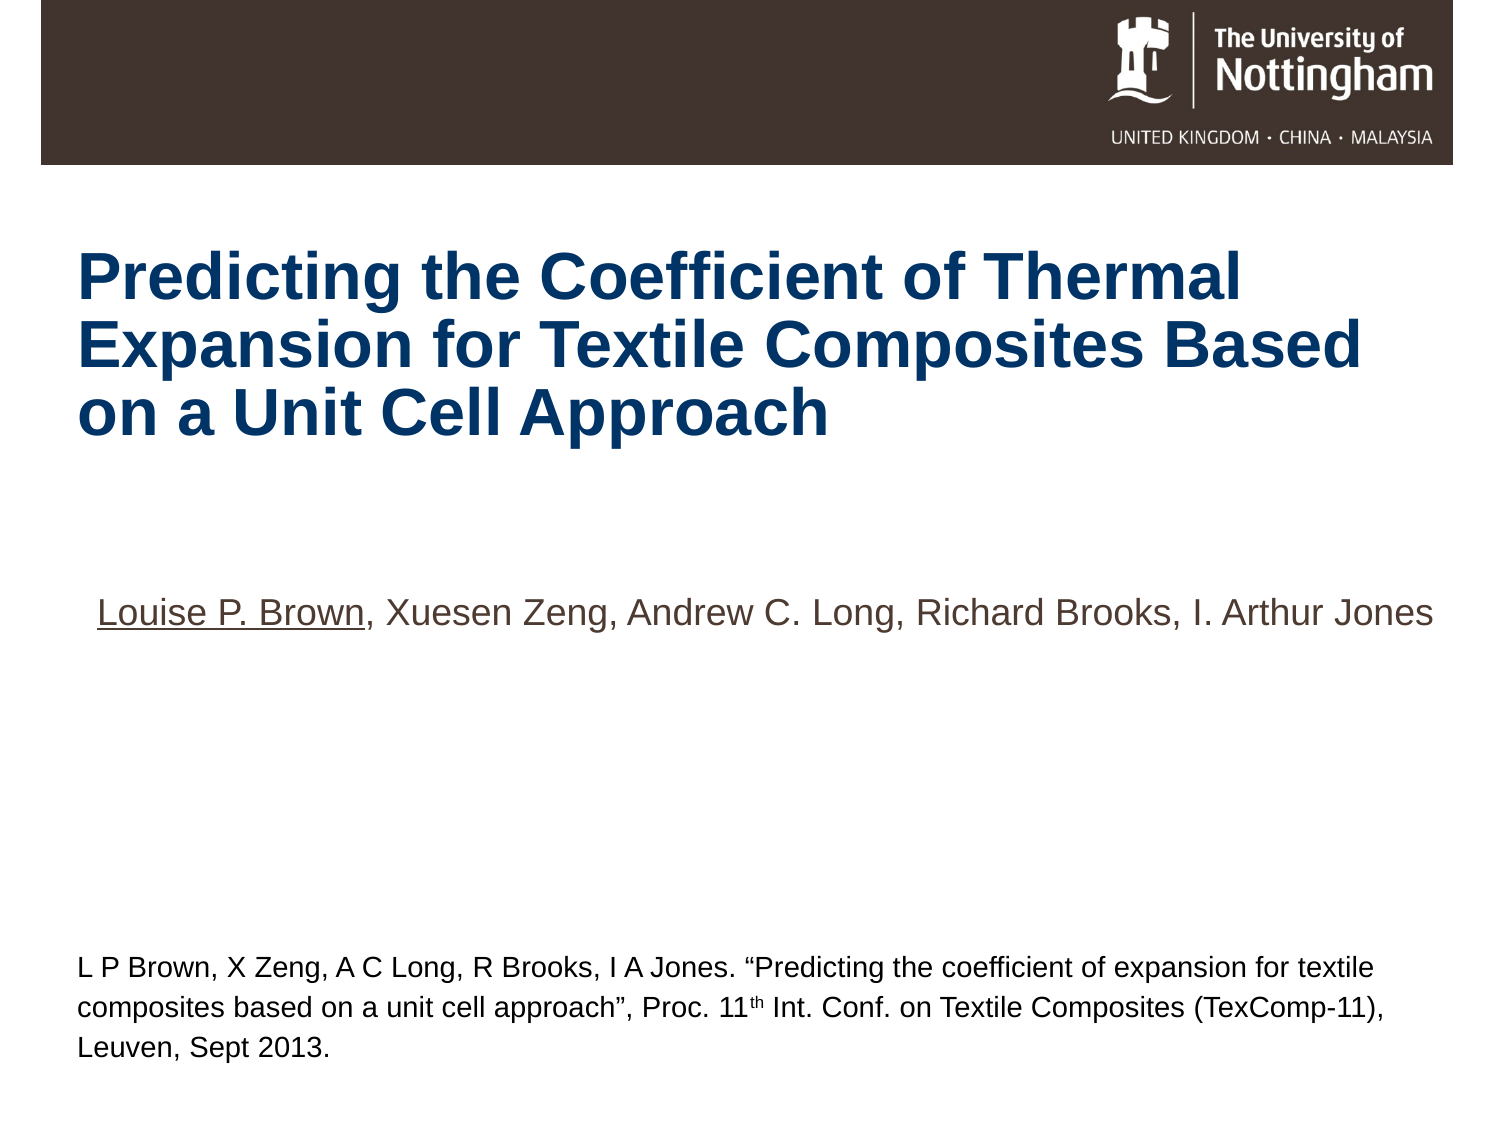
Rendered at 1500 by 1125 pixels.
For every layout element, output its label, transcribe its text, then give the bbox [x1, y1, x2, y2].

picture [41, 0, 1453, 165]
subtitle Louise P. Brown, Xuesen Zeng, Andrew C. Long, Richard Brooks, I. Arthur Jones [82, 580, 1471, 681]
title Predicting the Coefficient of Thermal Expansion for Textile Composites Based on a Unit Cell Approach [62, 237, 1436, 480]
text_box L P Brown, X Zeng, A C Long, R Brooks, I A Jones. “Predicting the coefficient of expansion for textile composites based on a unit cell approach”, Proc. 11th Int. Conf. on Textile Composites (TexComp-11), Leuven, Sept 2013. [62, 935, 1401, 1071]
